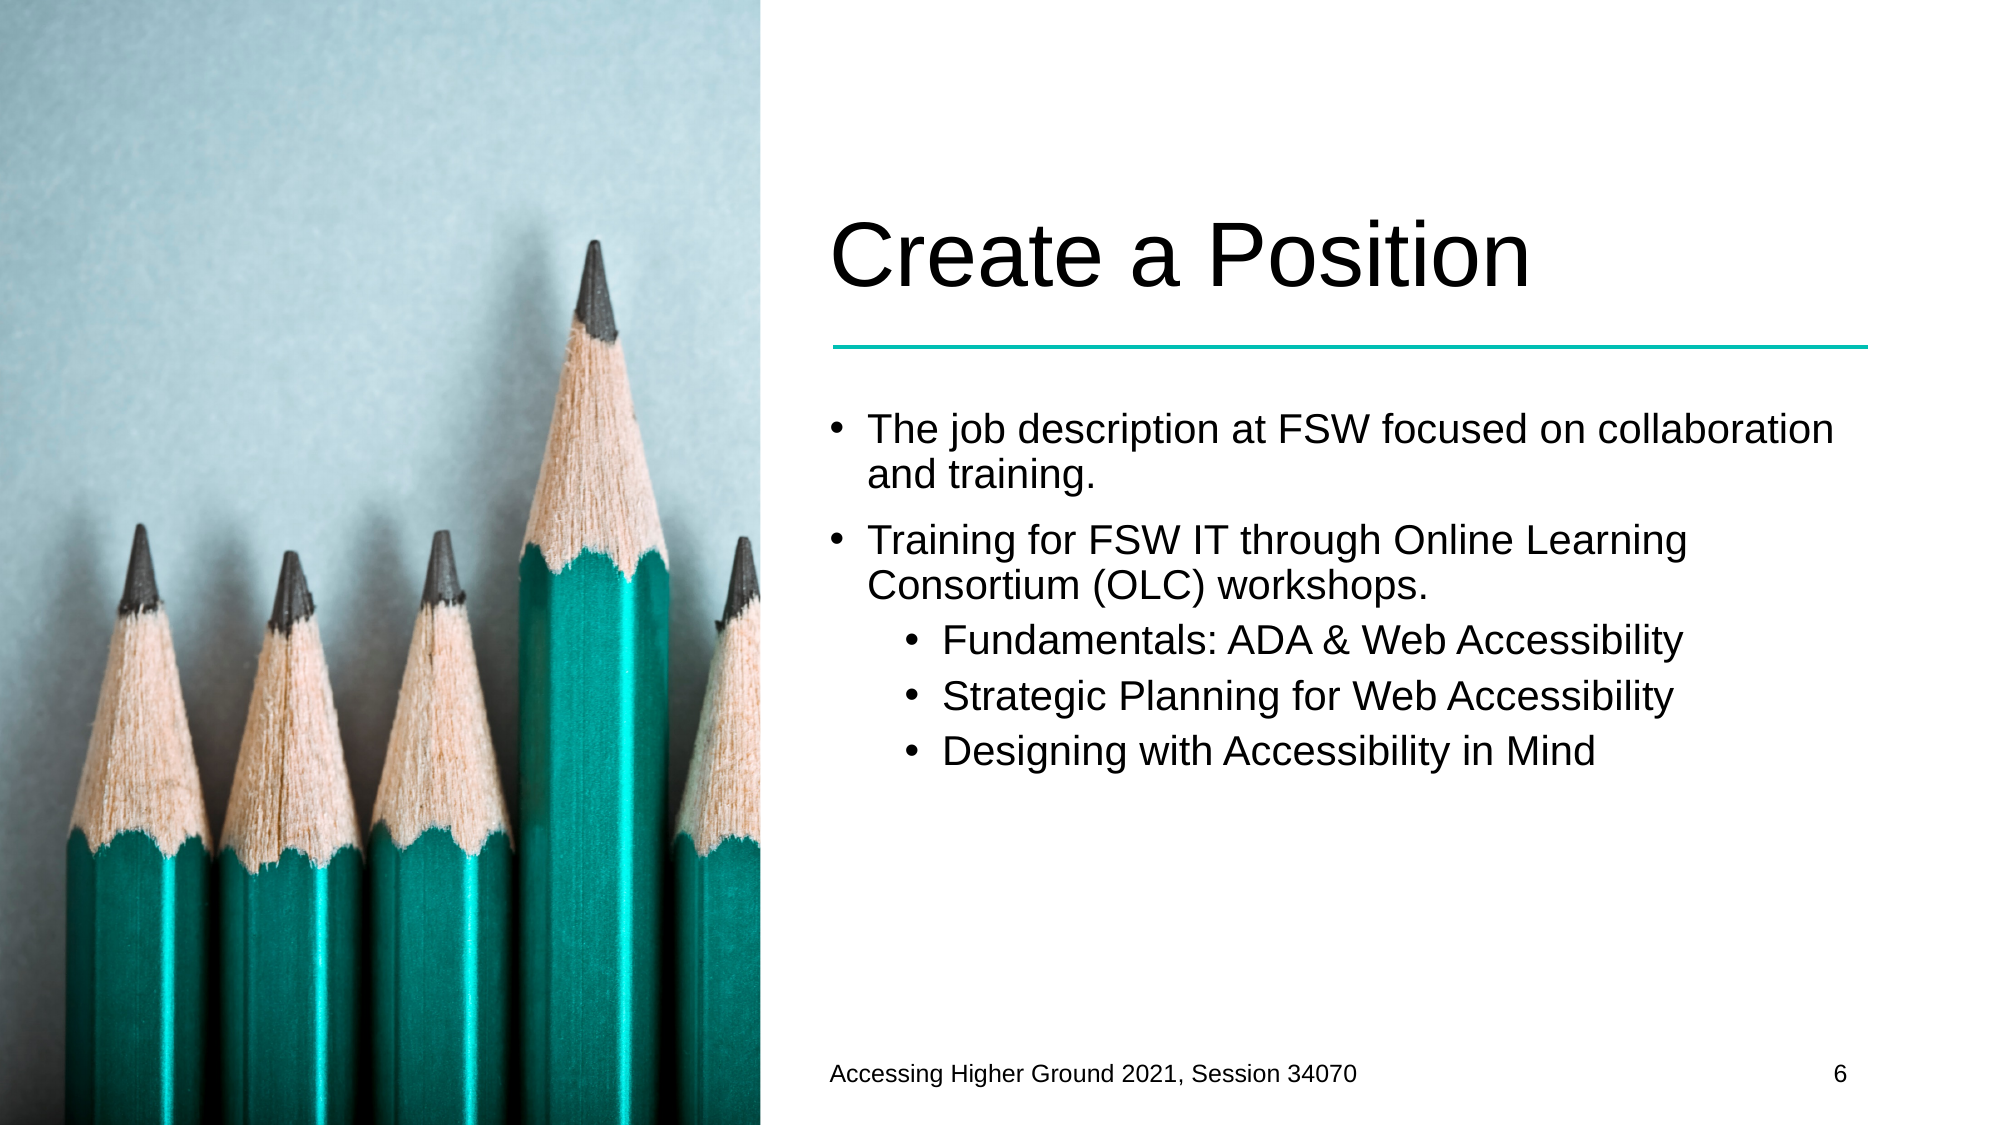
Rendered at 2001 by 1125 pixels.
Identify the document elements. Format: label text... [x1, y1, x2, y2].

title Create a Position [814, 103, 1895, 315]
picture [0, 0, 761, 1125]
list The job description at FSW focused on collaboration and training. Training for FSW IT through Online Learning Consortium (OLC) workshops. Fundamentals: ADA & Web Accessibility Strategic Planning for Web Accessibility Designing with Accessibility in Mind [814, 399, 1895, 1021]
footer Accessing Higher Ground 2021, Session 34070 [814, 1042, 1494, 1103]
slide_number 6 [1667, 1042, 1863, 1103]
